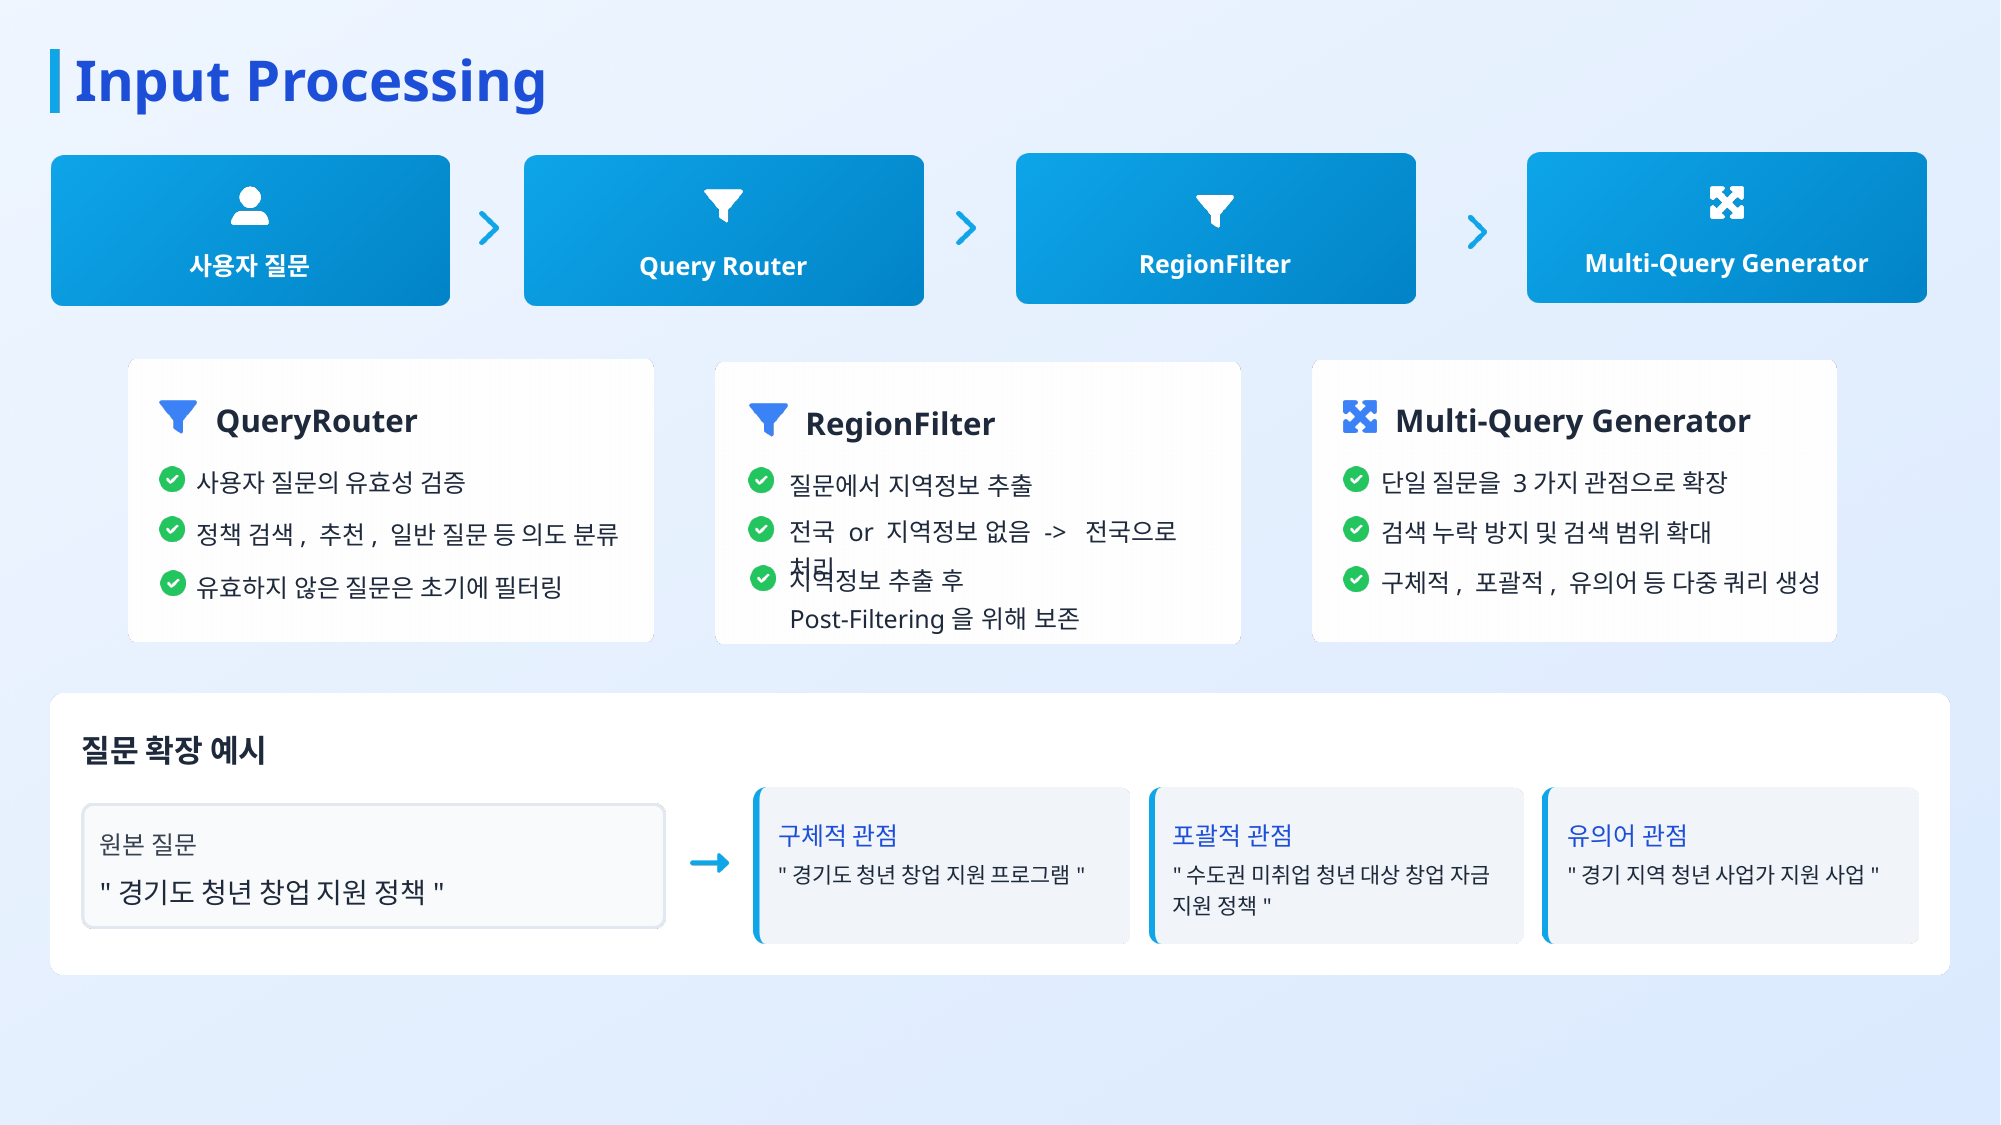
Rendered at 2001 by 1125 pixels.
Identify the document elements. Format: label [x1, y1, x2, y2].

text_box [749, 394, 1046, 445]
picture [0, 0, 2000, 1125]
text_box [1312, 360, 1928, 642]
text_box [128, 360, 722, 642]
text_box [1005, 153, 1426, 304]
text_box [1516, 152, 1937, 303]
